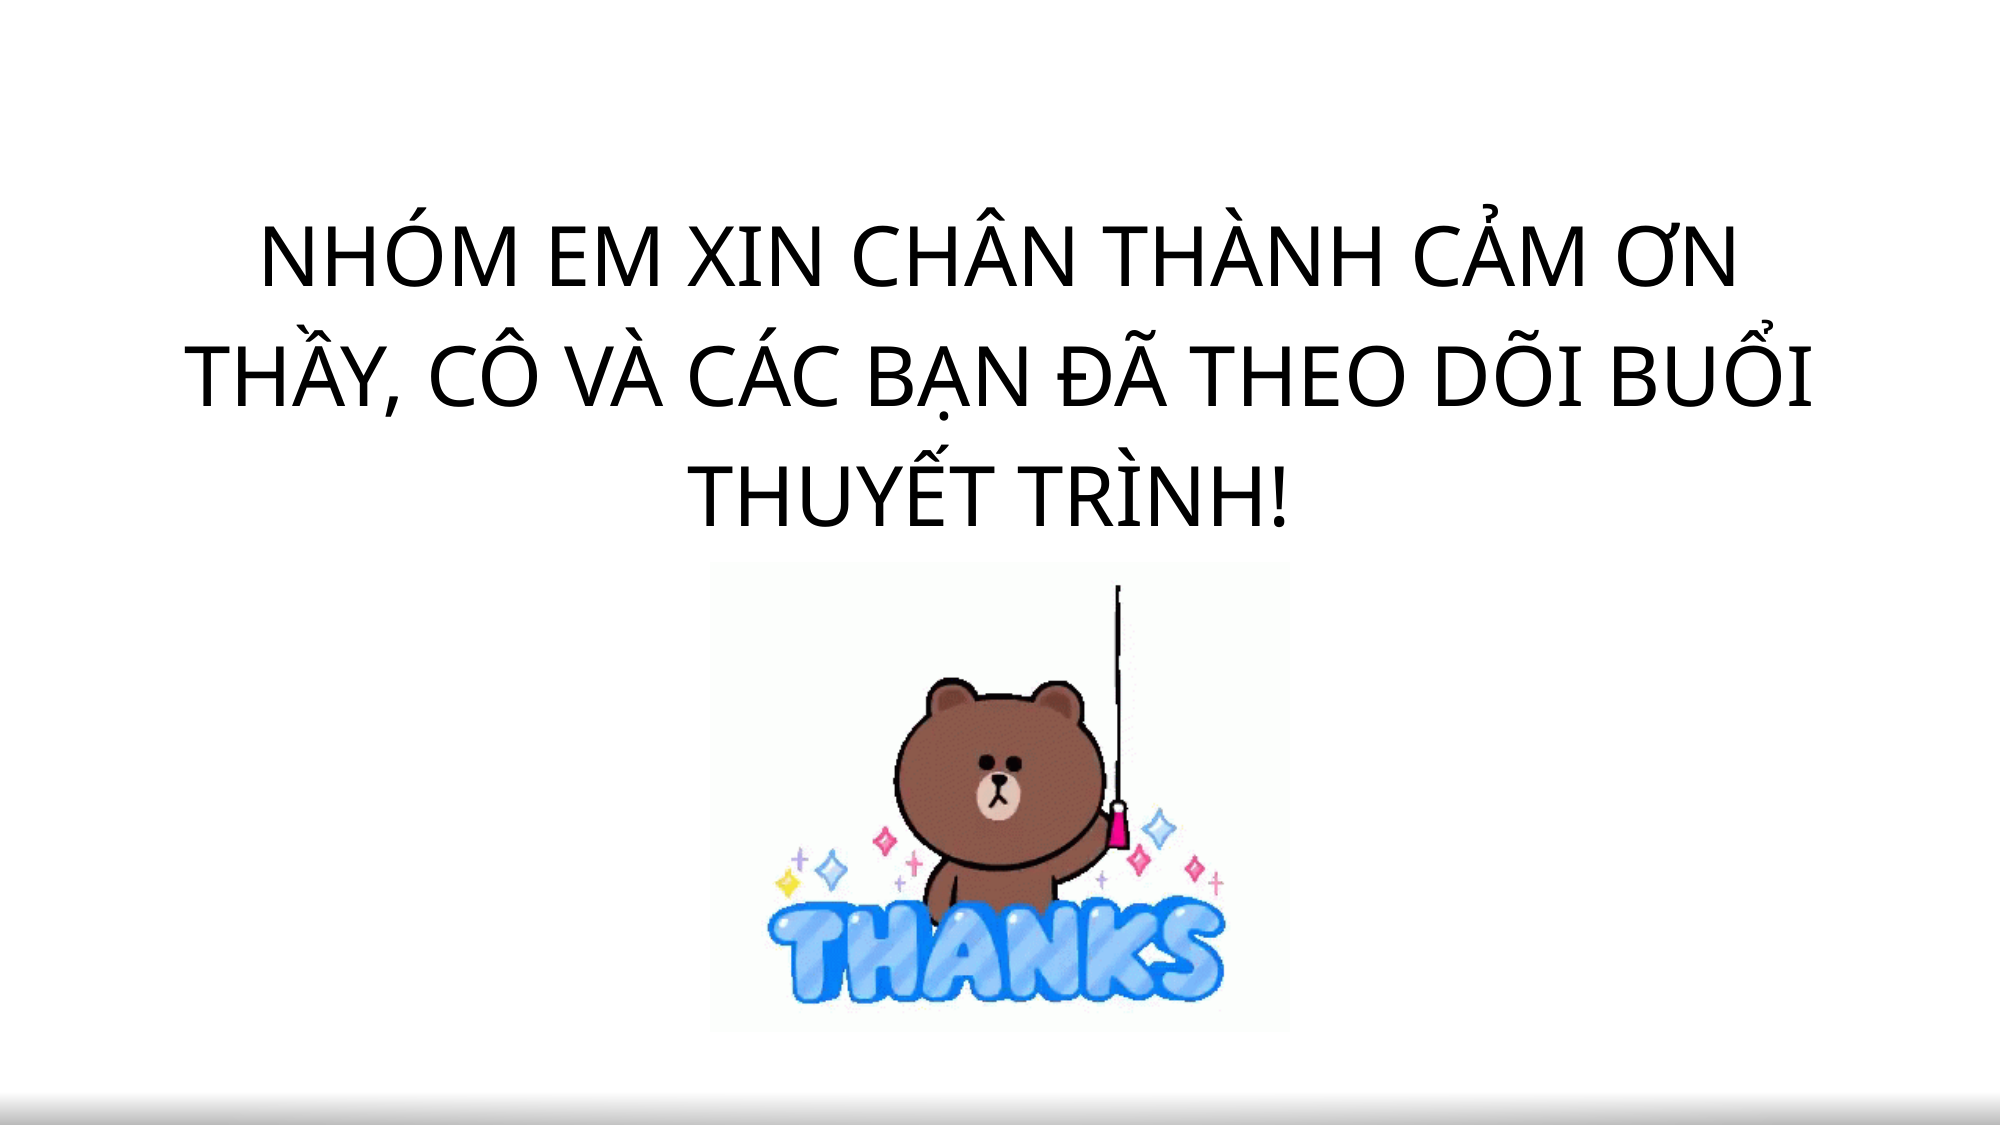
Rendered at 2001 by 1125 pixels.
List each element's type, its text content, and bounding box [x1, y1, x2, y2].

list nhÓM EM XIN CHÂN THÀNH CẢM ƠN THẦY, CÔ VÀ CÁC BẠN ĐÃ THEO DÕI BUỔI THUYẾT TRÌNH! [149, 176, 1851, 738]
picture [0, 0, 2000, 1125]
